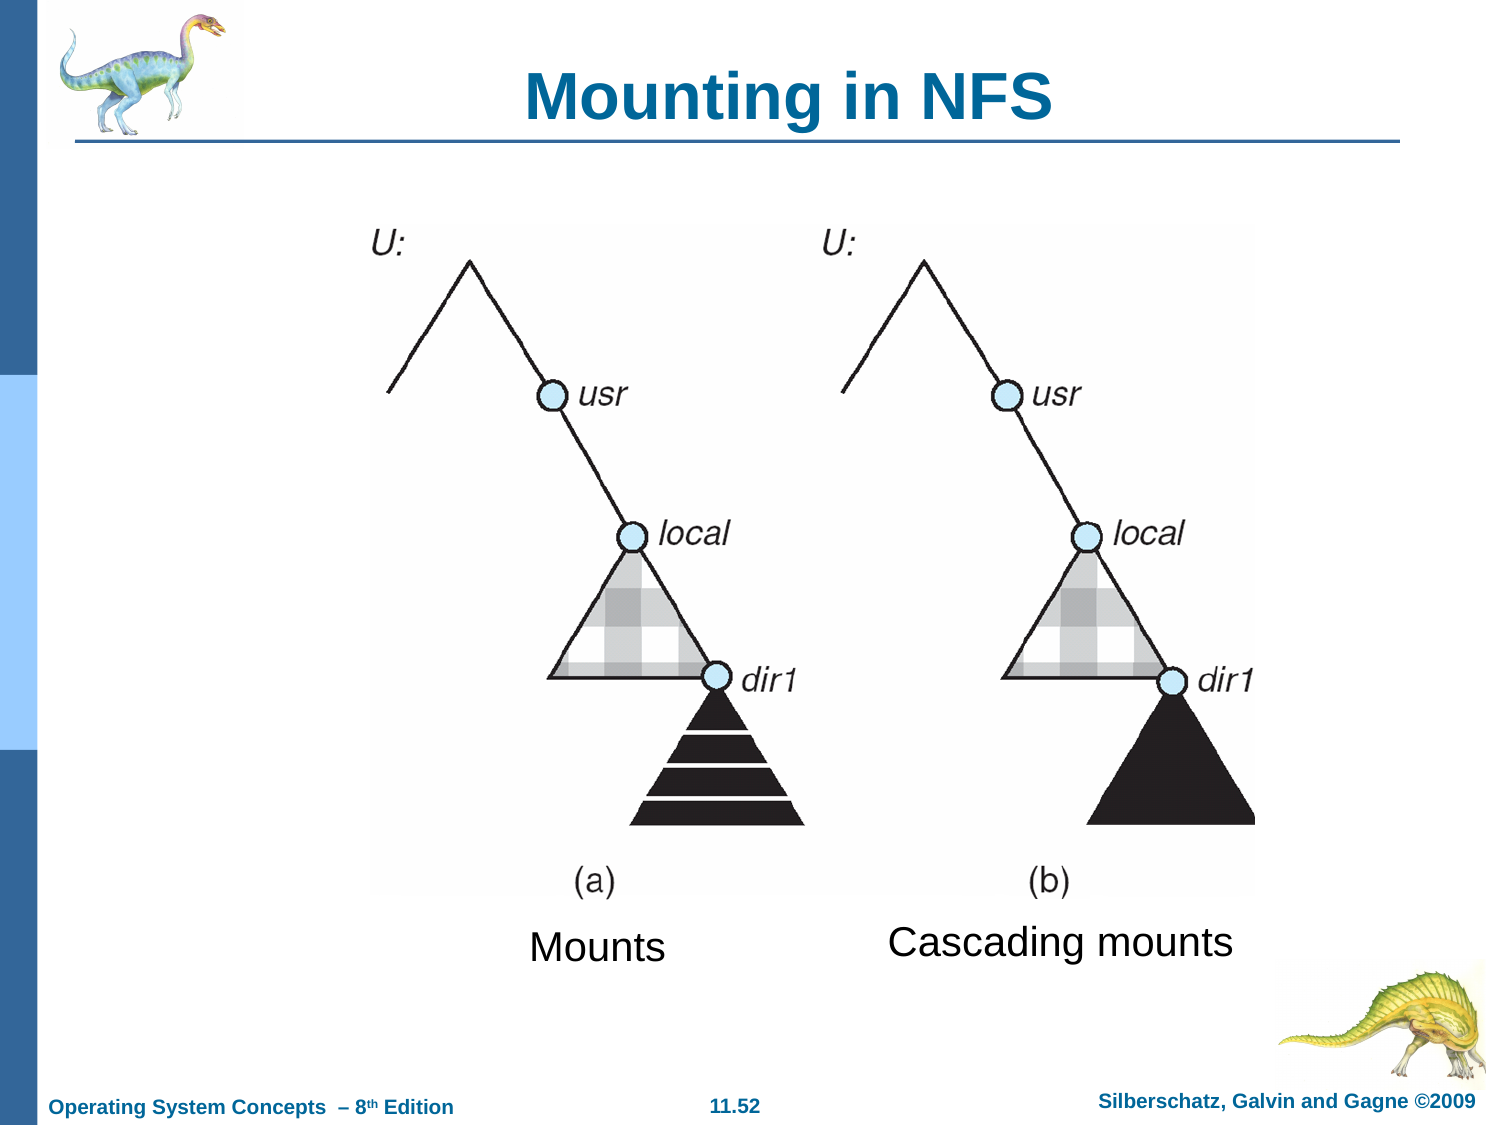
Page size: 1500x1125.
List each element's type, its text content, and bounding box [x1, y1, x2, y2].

picture [46, 0, 244, 149]
picture [369, 222, 1255, 900]
text_box Mounts [513, 912, 682, 978]
picture [1275, 959, 1486, 1090]
text_box Cascading mounts [872, 908, 1249, 973]
title Mounting in NFS [172, 45, 1426, 141]
picture [1415, 1093, 1423, 1098]
